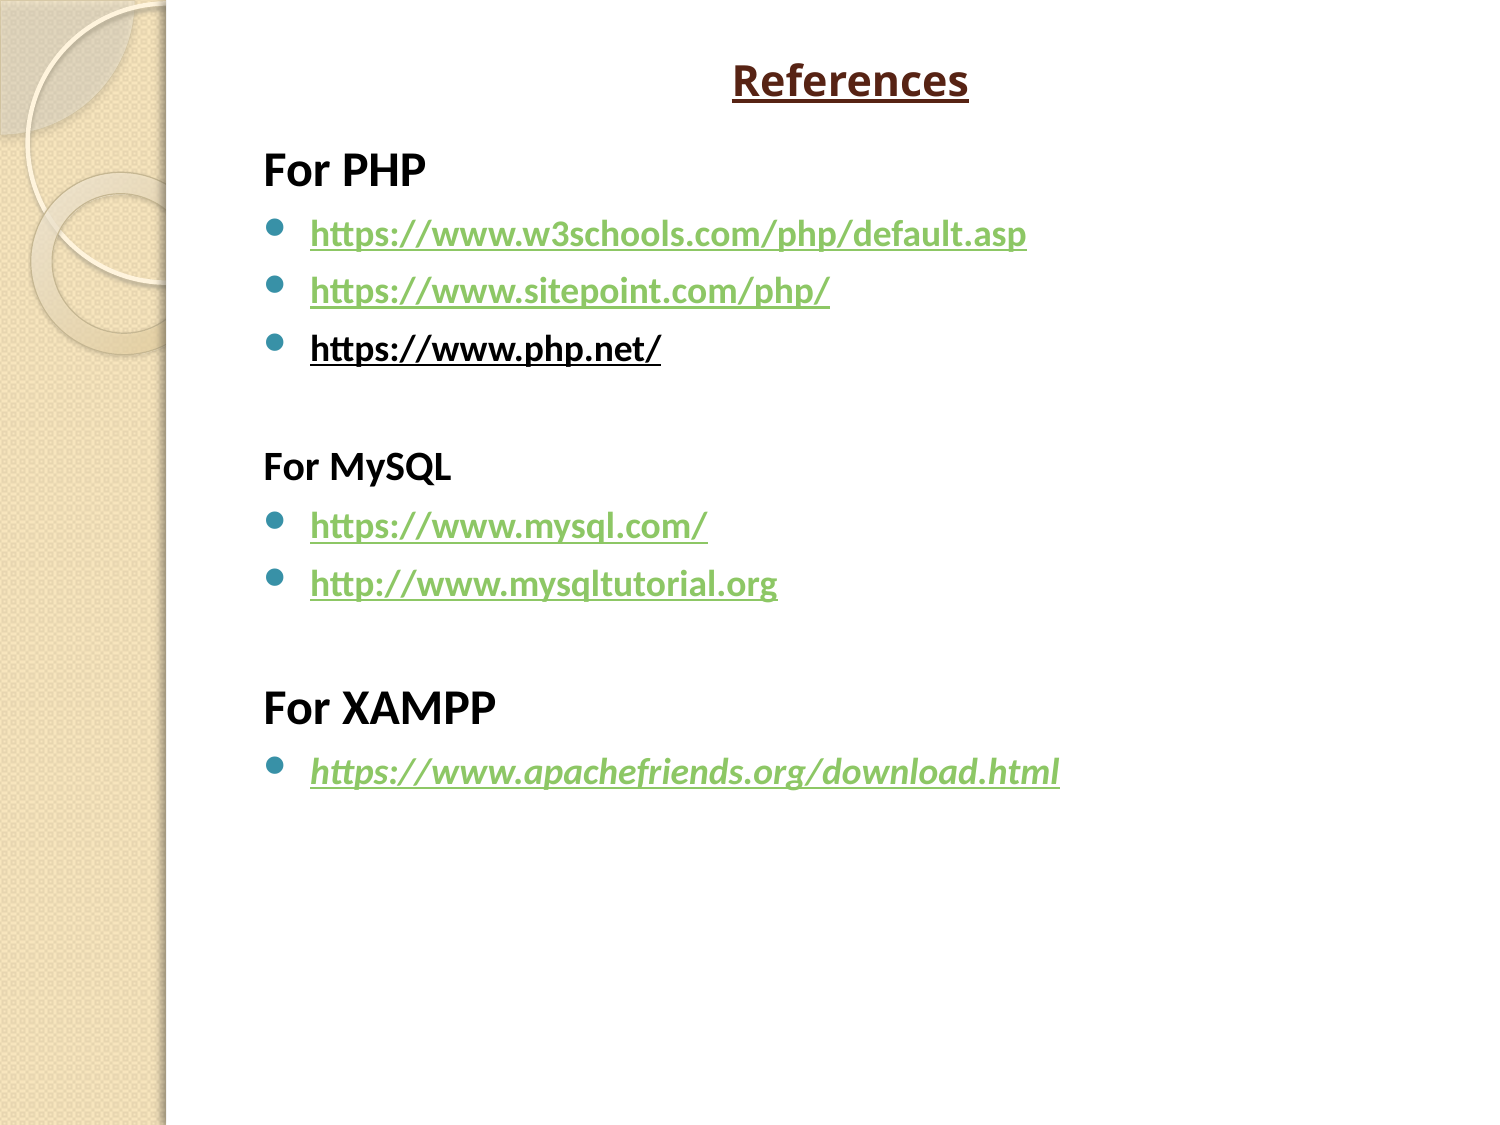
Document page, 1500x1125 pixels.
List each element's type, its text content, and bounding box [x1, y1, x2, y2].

title References [235, 45, 1466, 128]
list For PHP https://www.w3schools.com/php/default.asp https://www.sitepoint.com/php/ https://www.php.net/ For MySQL https://www.mysql.com/ http://www.mysqltutorial.org For XAMPP https://www.apachefriends.org/download.html [235, 128, 1466, 1025]
